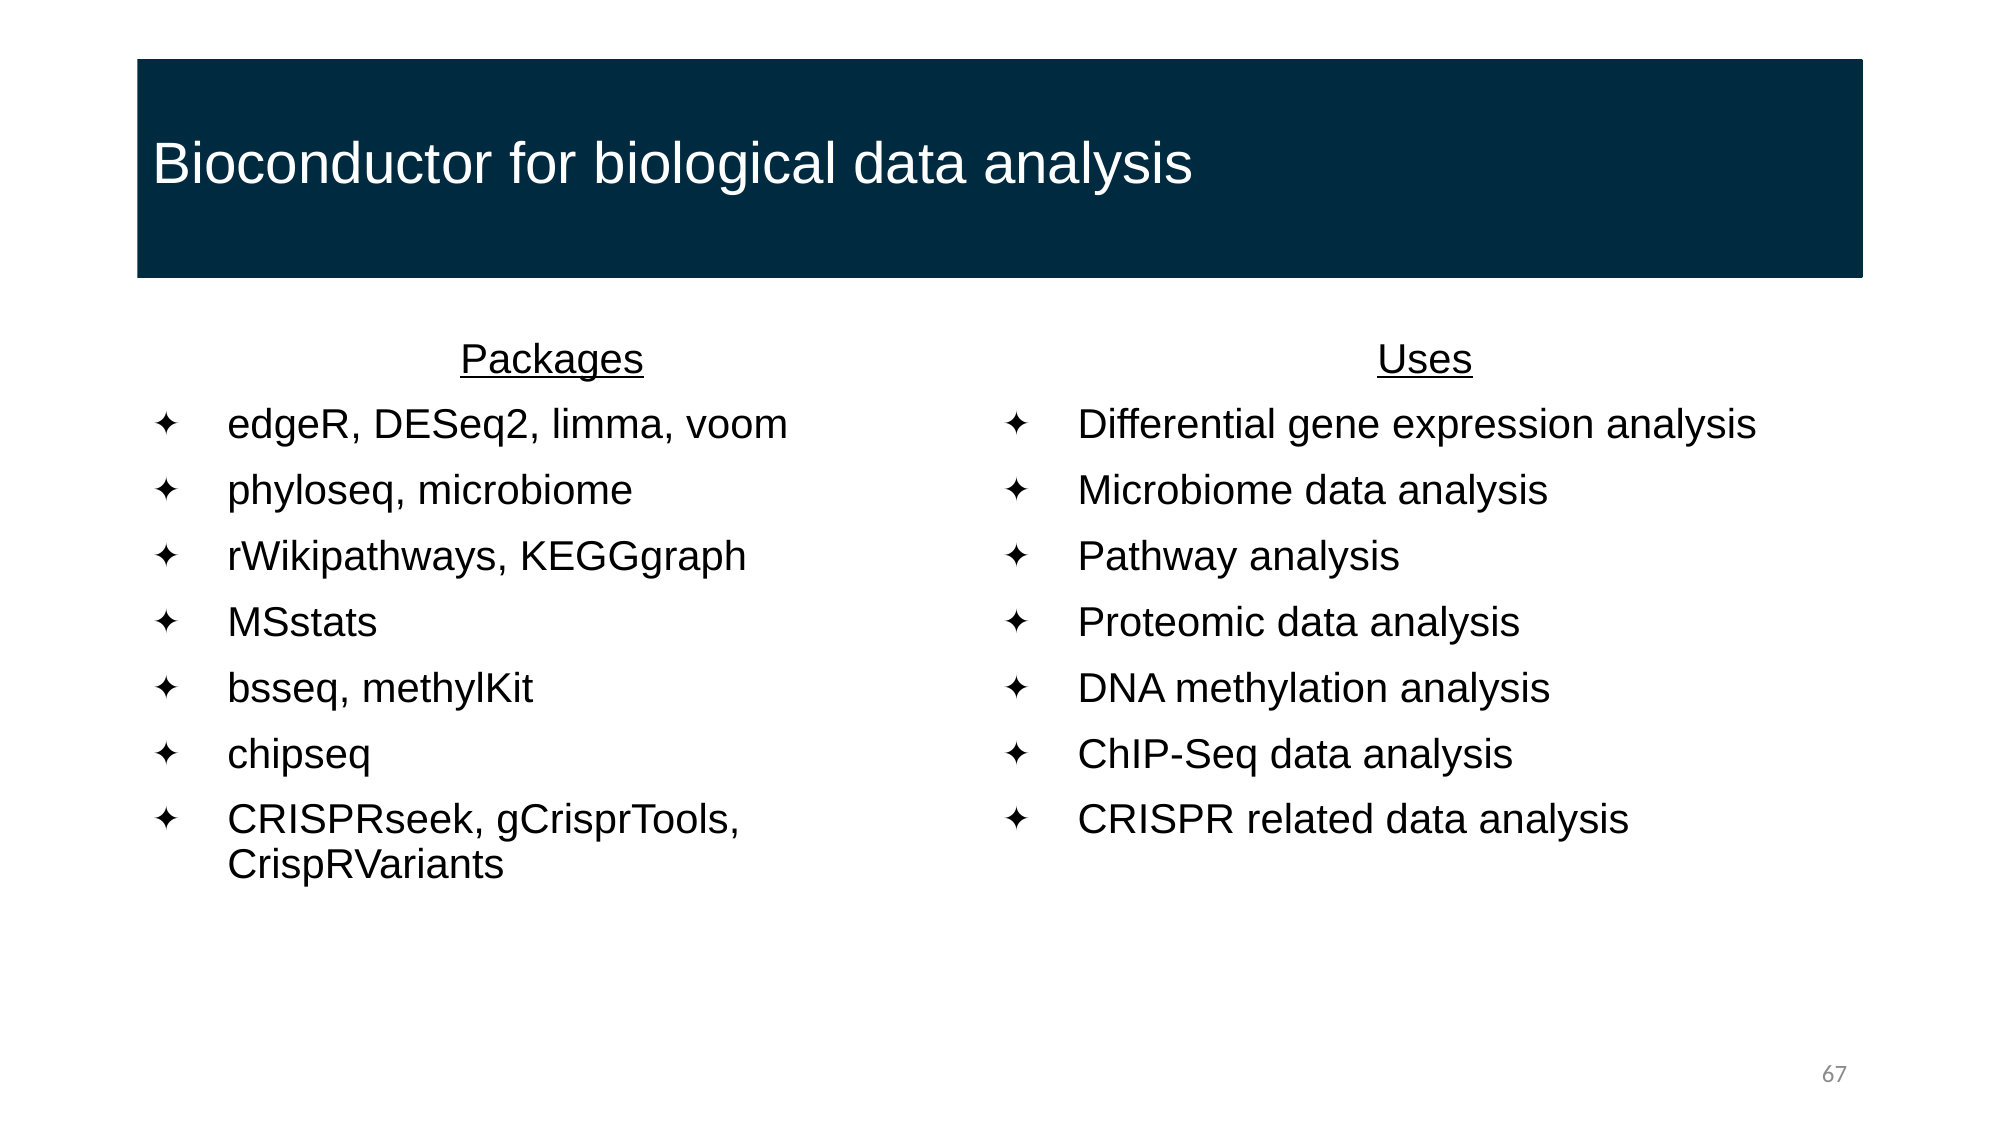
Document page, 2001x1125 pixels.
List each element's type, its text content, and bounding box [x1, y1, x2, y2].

text_box Packages edgeR, DESeq2, limma, voom phyloseq, microbiome rWikipathways, KEGGgraph MSstats bsseq, methylKit chipseq CRISPRseek, gCrisprTools, CrispRVariants [137, 329, 967, 991]
slide_number 67 [1412, 1042, 1863, 1103]
text_box Uses Differential gene expression analysis Microbiome data analysis Pathway analysis Proteomic data analysis DNA methylation analysis ChIP-Seq data analysis CRISPR related data analysis [987, 329, 1863, 991]
title Bioconductor for biological data analysis [137, 59, 1863, 278]
